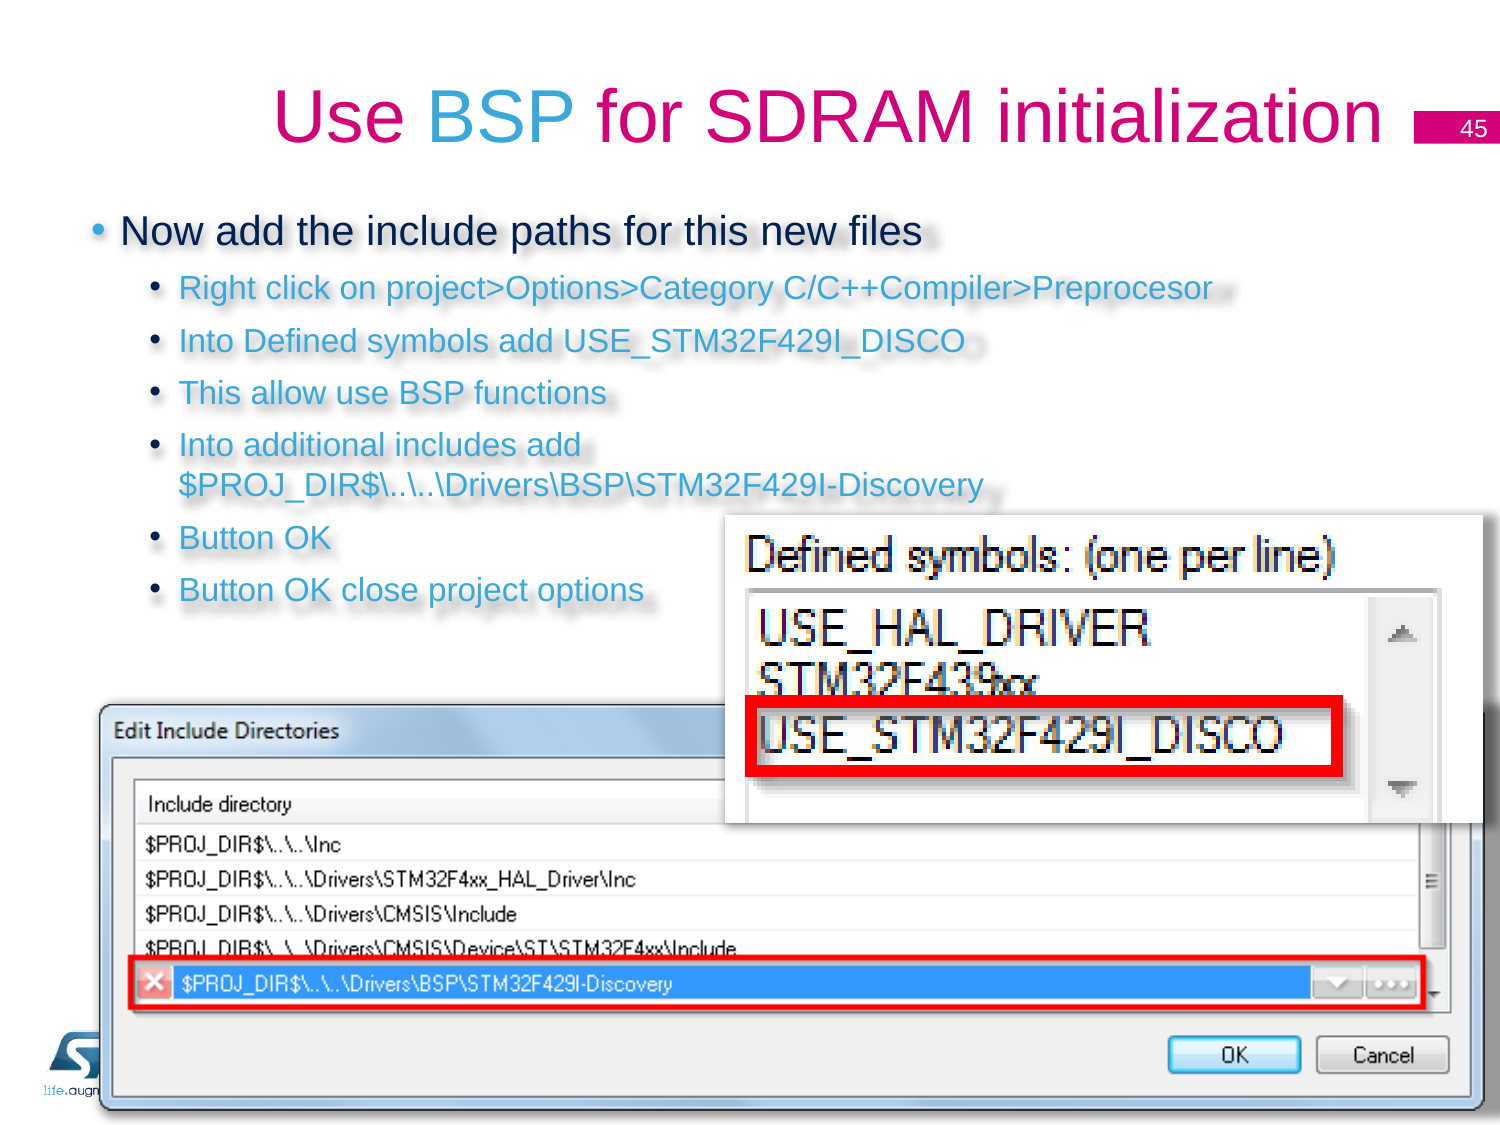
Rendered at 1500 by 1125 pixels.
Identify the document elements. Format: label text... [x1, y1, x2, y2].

slide_number 45 [1413, 111, 1500, 144]
picture [36, 515, 1485, 1111]
title Use BSP for SDRAM initialization [74, 18, 1400, 195]
list Now add the include paths for this new files Right click on project>Options>Category C/C++Compiler>Preprocesor Into Defined symbols add USE_STM32F429I_DISCO This allow use BSP functions Into additional includes add $PROJ_DIR$\..\..\Drivers\BSP\STM32F429I-Discovery Button OK Button OK close project options [75, 196, 1427, 879]
